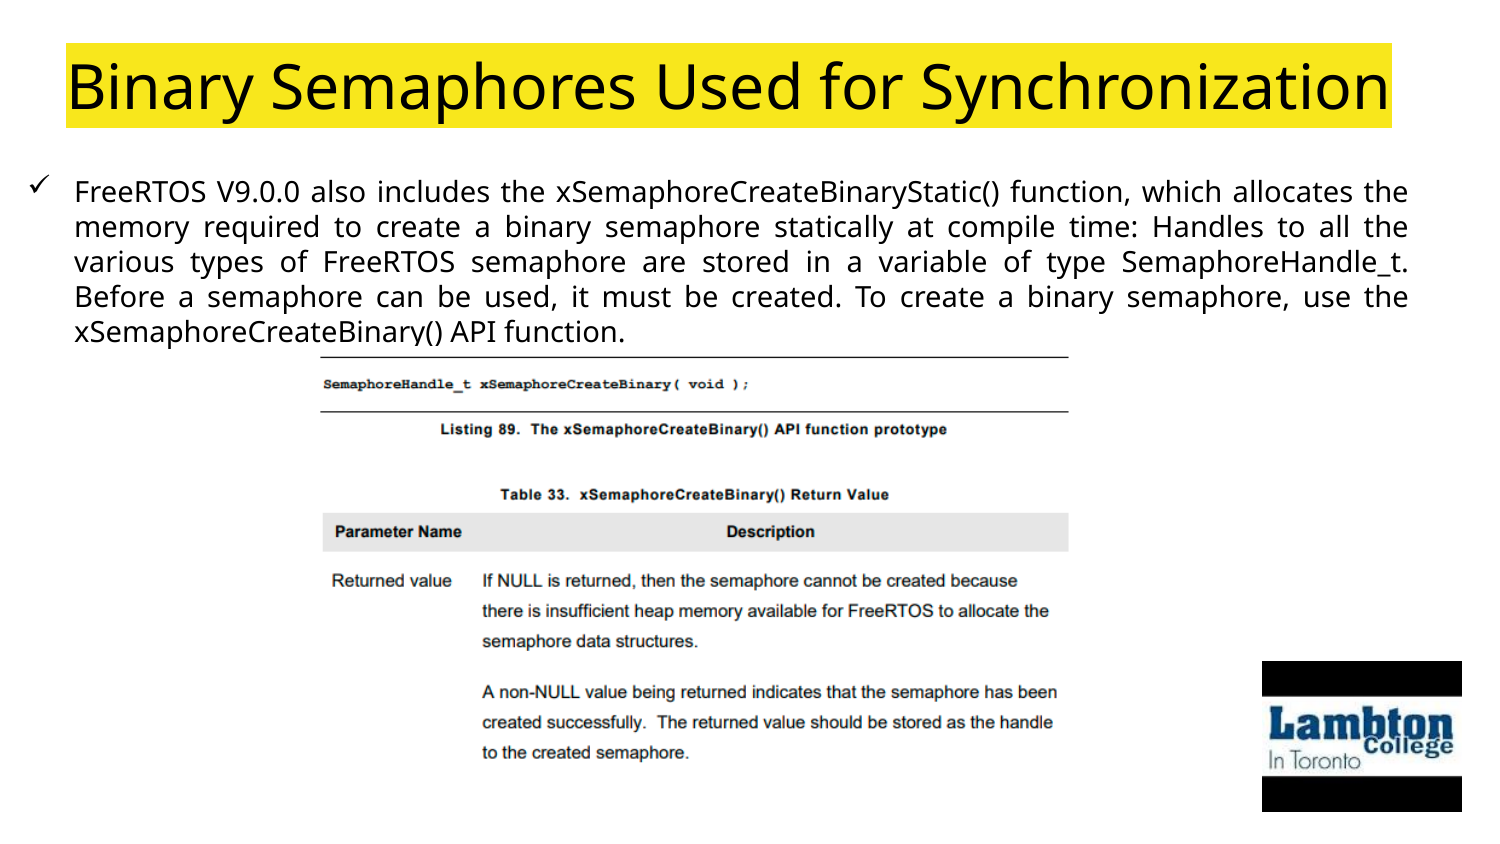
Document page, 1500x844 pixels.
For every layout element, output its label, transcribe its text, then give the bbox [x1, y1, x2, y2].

text_box FreeRTOS V9.0.0 also includes the xSemaphoreCreateBinaryStatic() function, which allocates the memory required to create a binary semaphore statically at compile time: Handles to all the various types of FreeRTOS semaphore are stored in a variable of type SemaphoreHandle_t. Before a semaphore can be used, it must be created. To create a binary semaphore, use the xSemaphoreCreateBinary() API function. [12, 158, 1425, 835]
text_box Binary Semaphores Used for Synchronization [51, 32, 1449, 205]
picture [312, 346, 1088, 772]
picture [1262, 661, 1463, 812]
